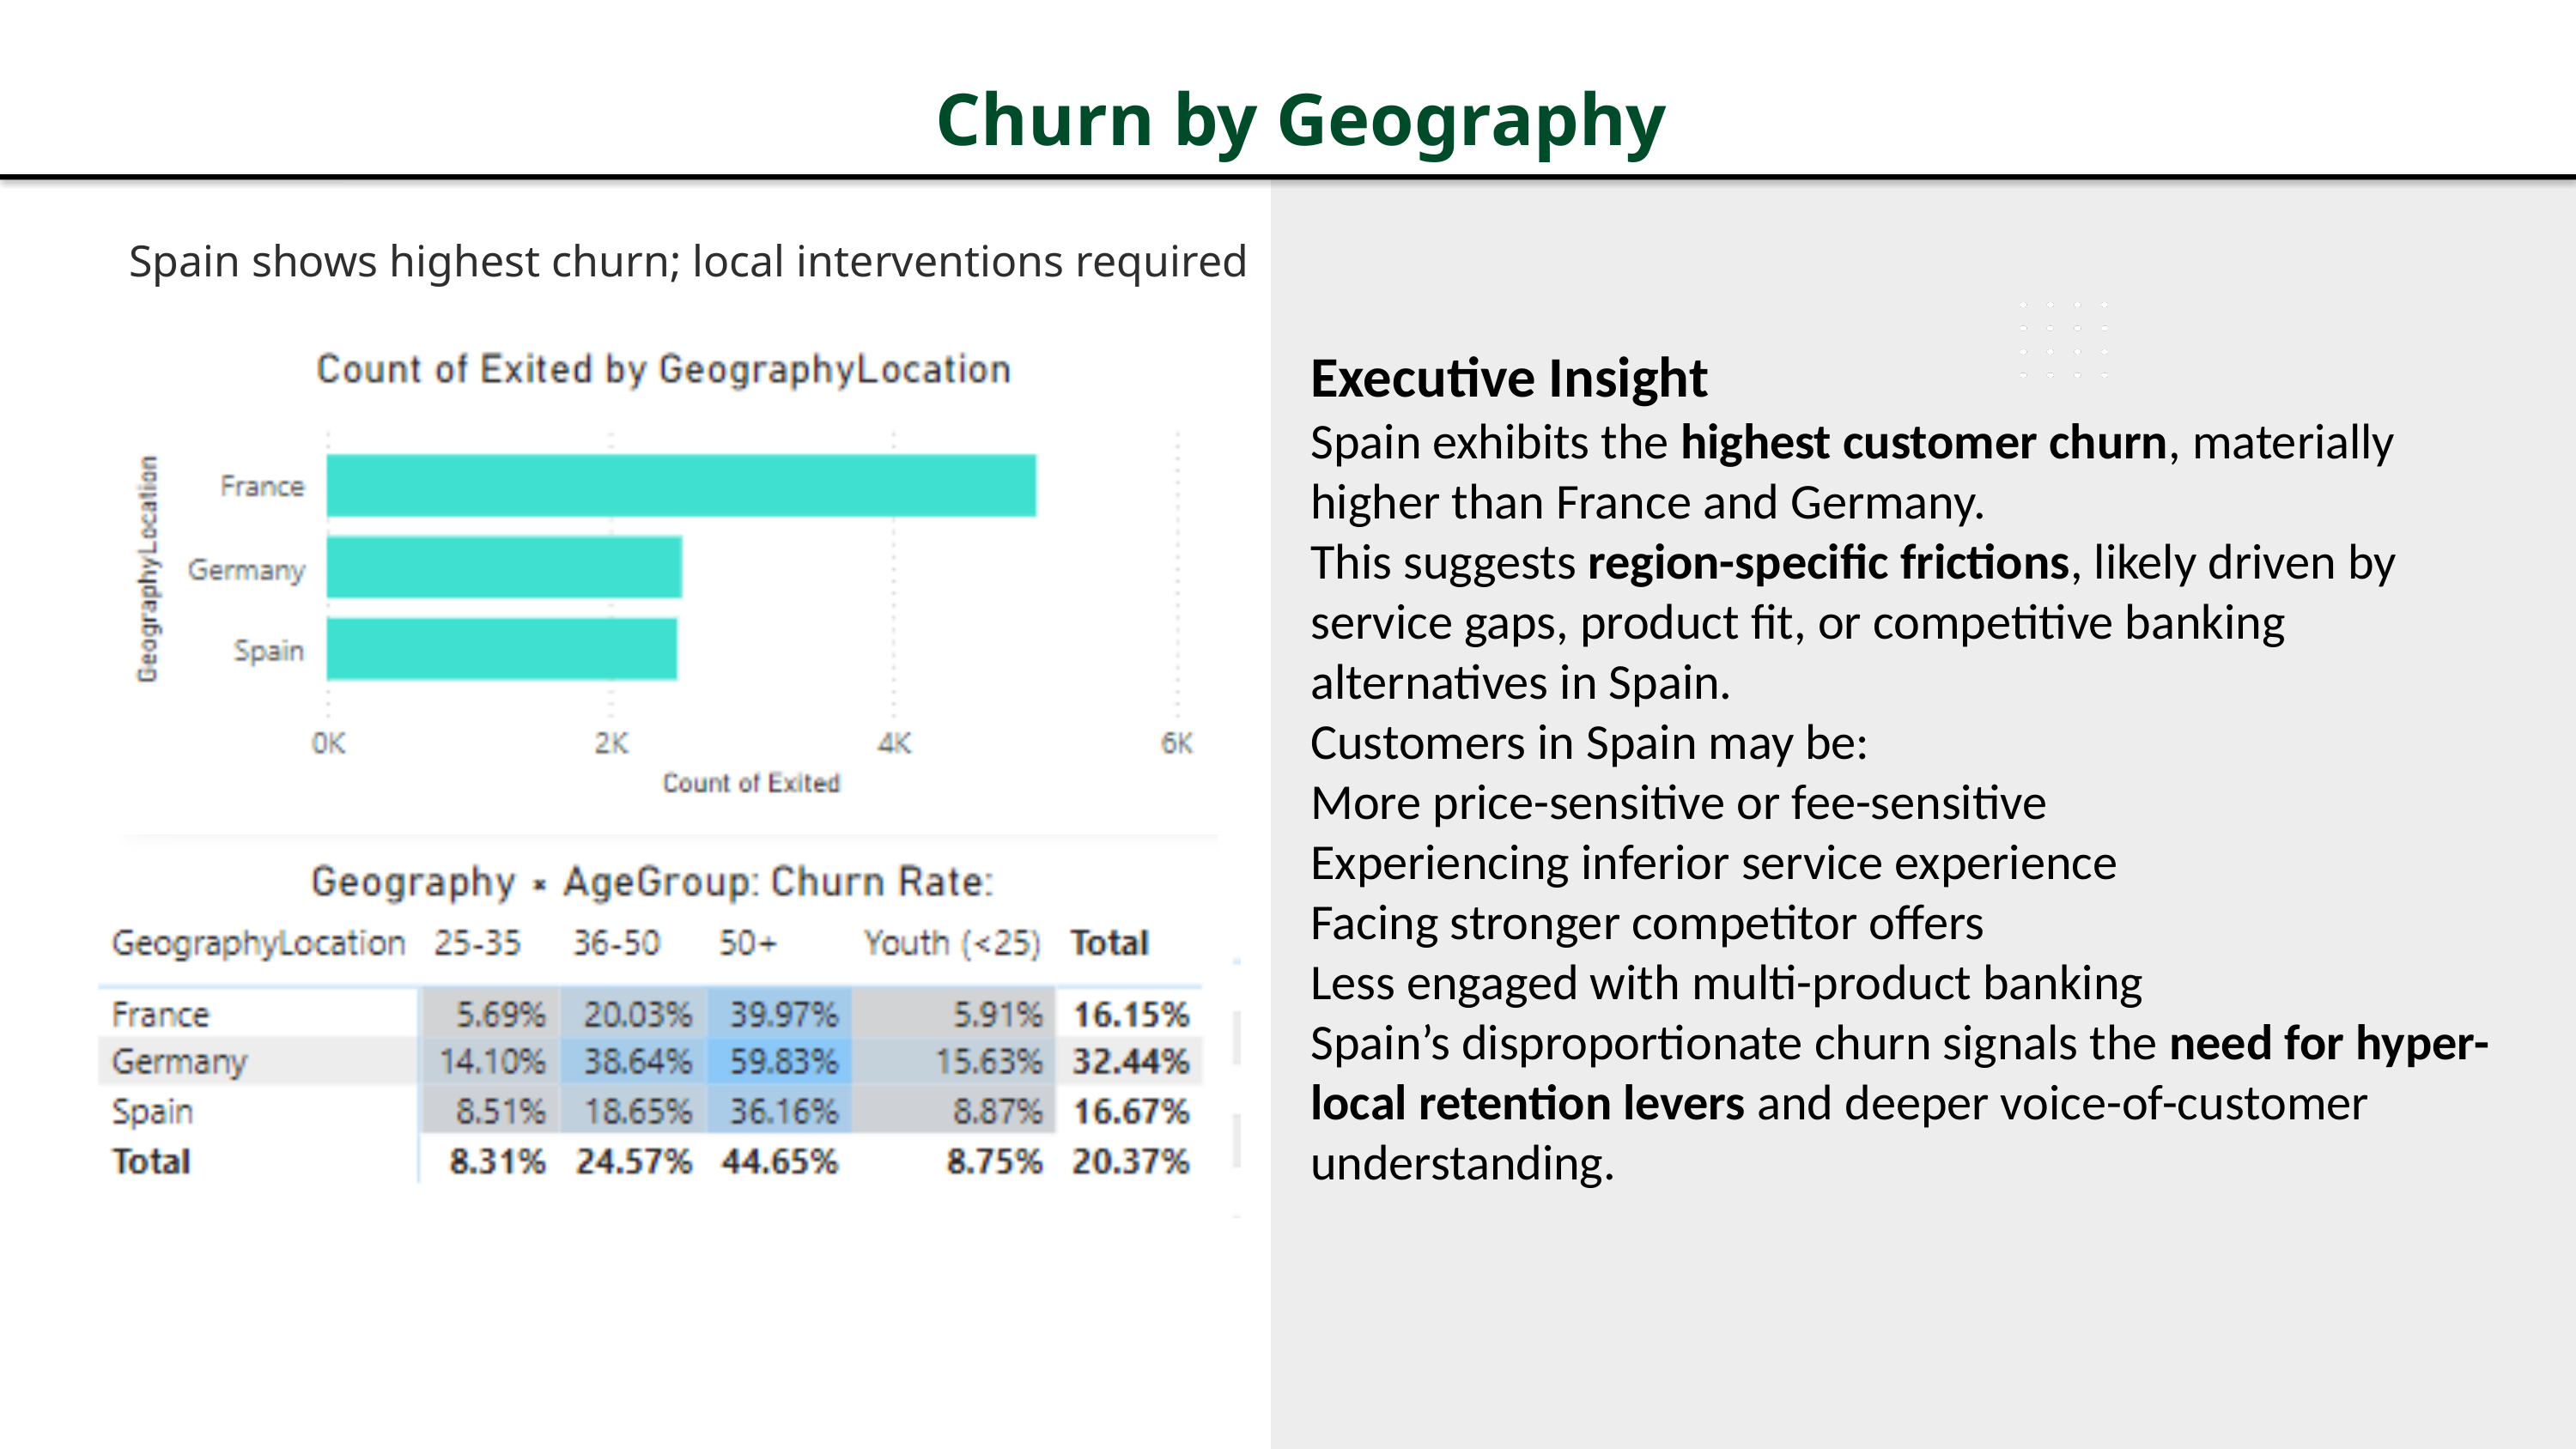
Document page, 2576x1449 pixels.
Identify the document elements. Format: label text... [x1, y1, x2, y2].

text_box [0, 174, 1244, 180]
text_box [2528, 174, 2576, 180]
text_box Churn by Geography [93, 5, 2511, 161]
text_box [1249, 124, 2525, 1449]
picture [92, 324, 1242, 1218]
text_box Spain shows highest churn; local interventions required [129, 205, 1244, 286]
